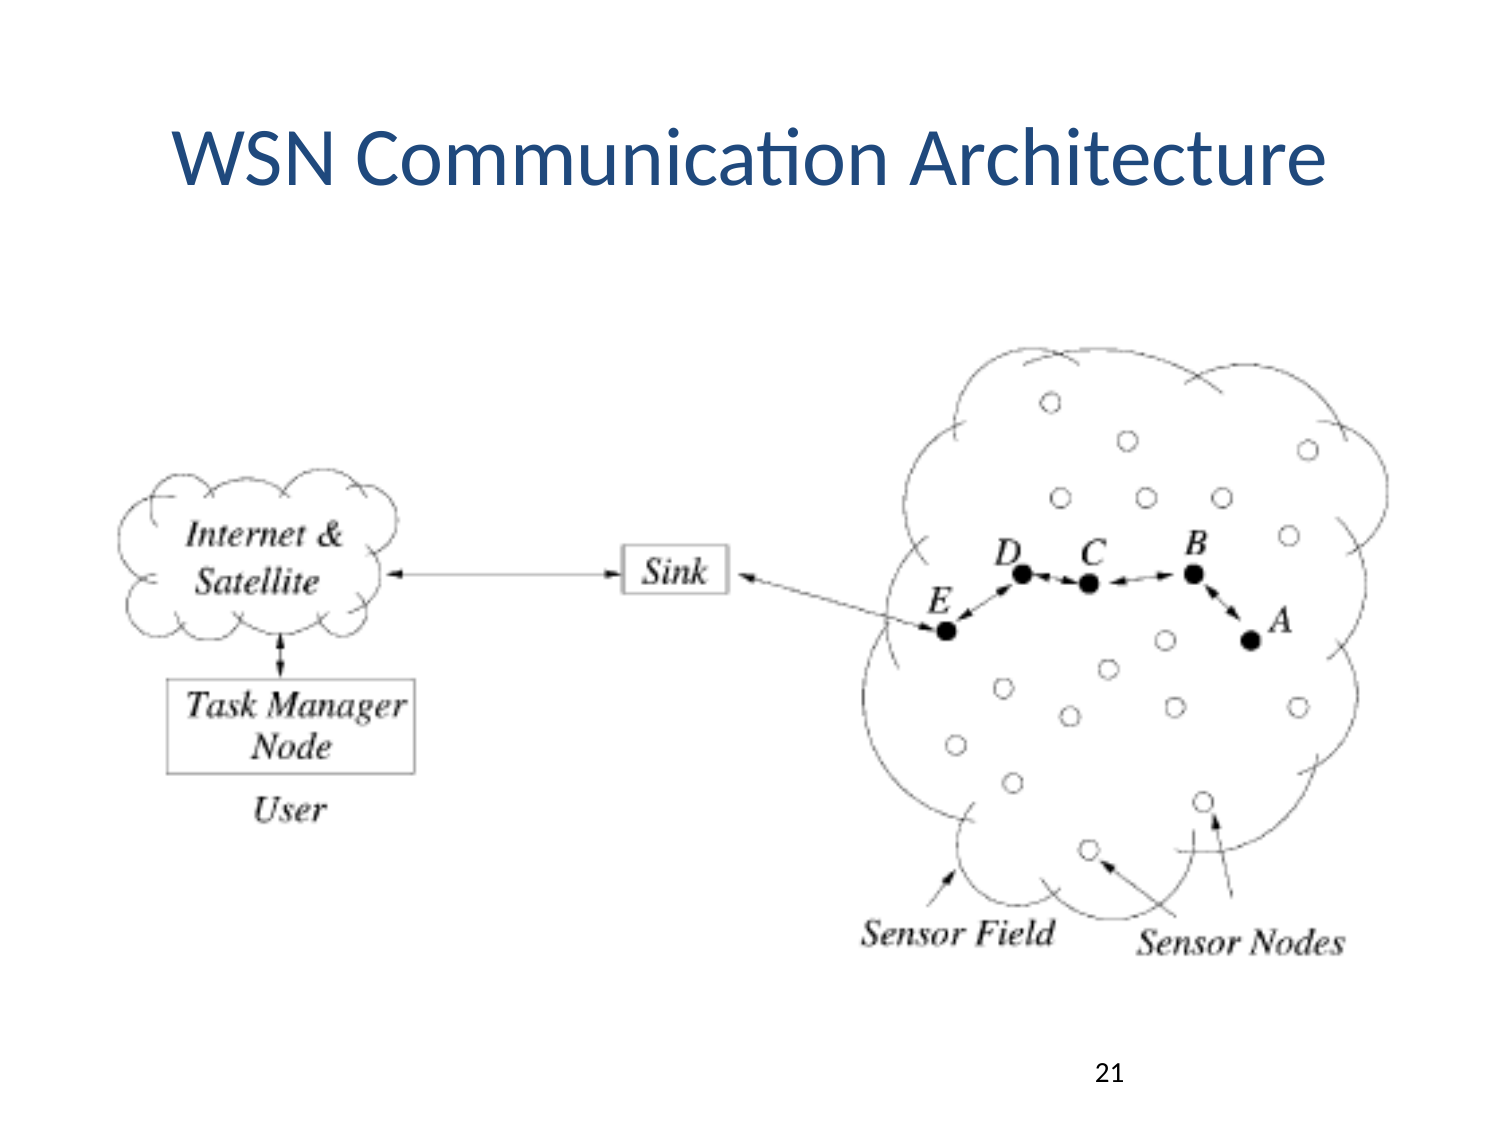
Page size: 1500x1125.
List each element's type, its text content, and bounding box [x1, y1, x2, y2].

title WSN Communication Architecture [51, 101, 1449, 198]
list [88, 324, 1401, 976]
slide_number 21 [1079, 1046, 1425, 1103]
